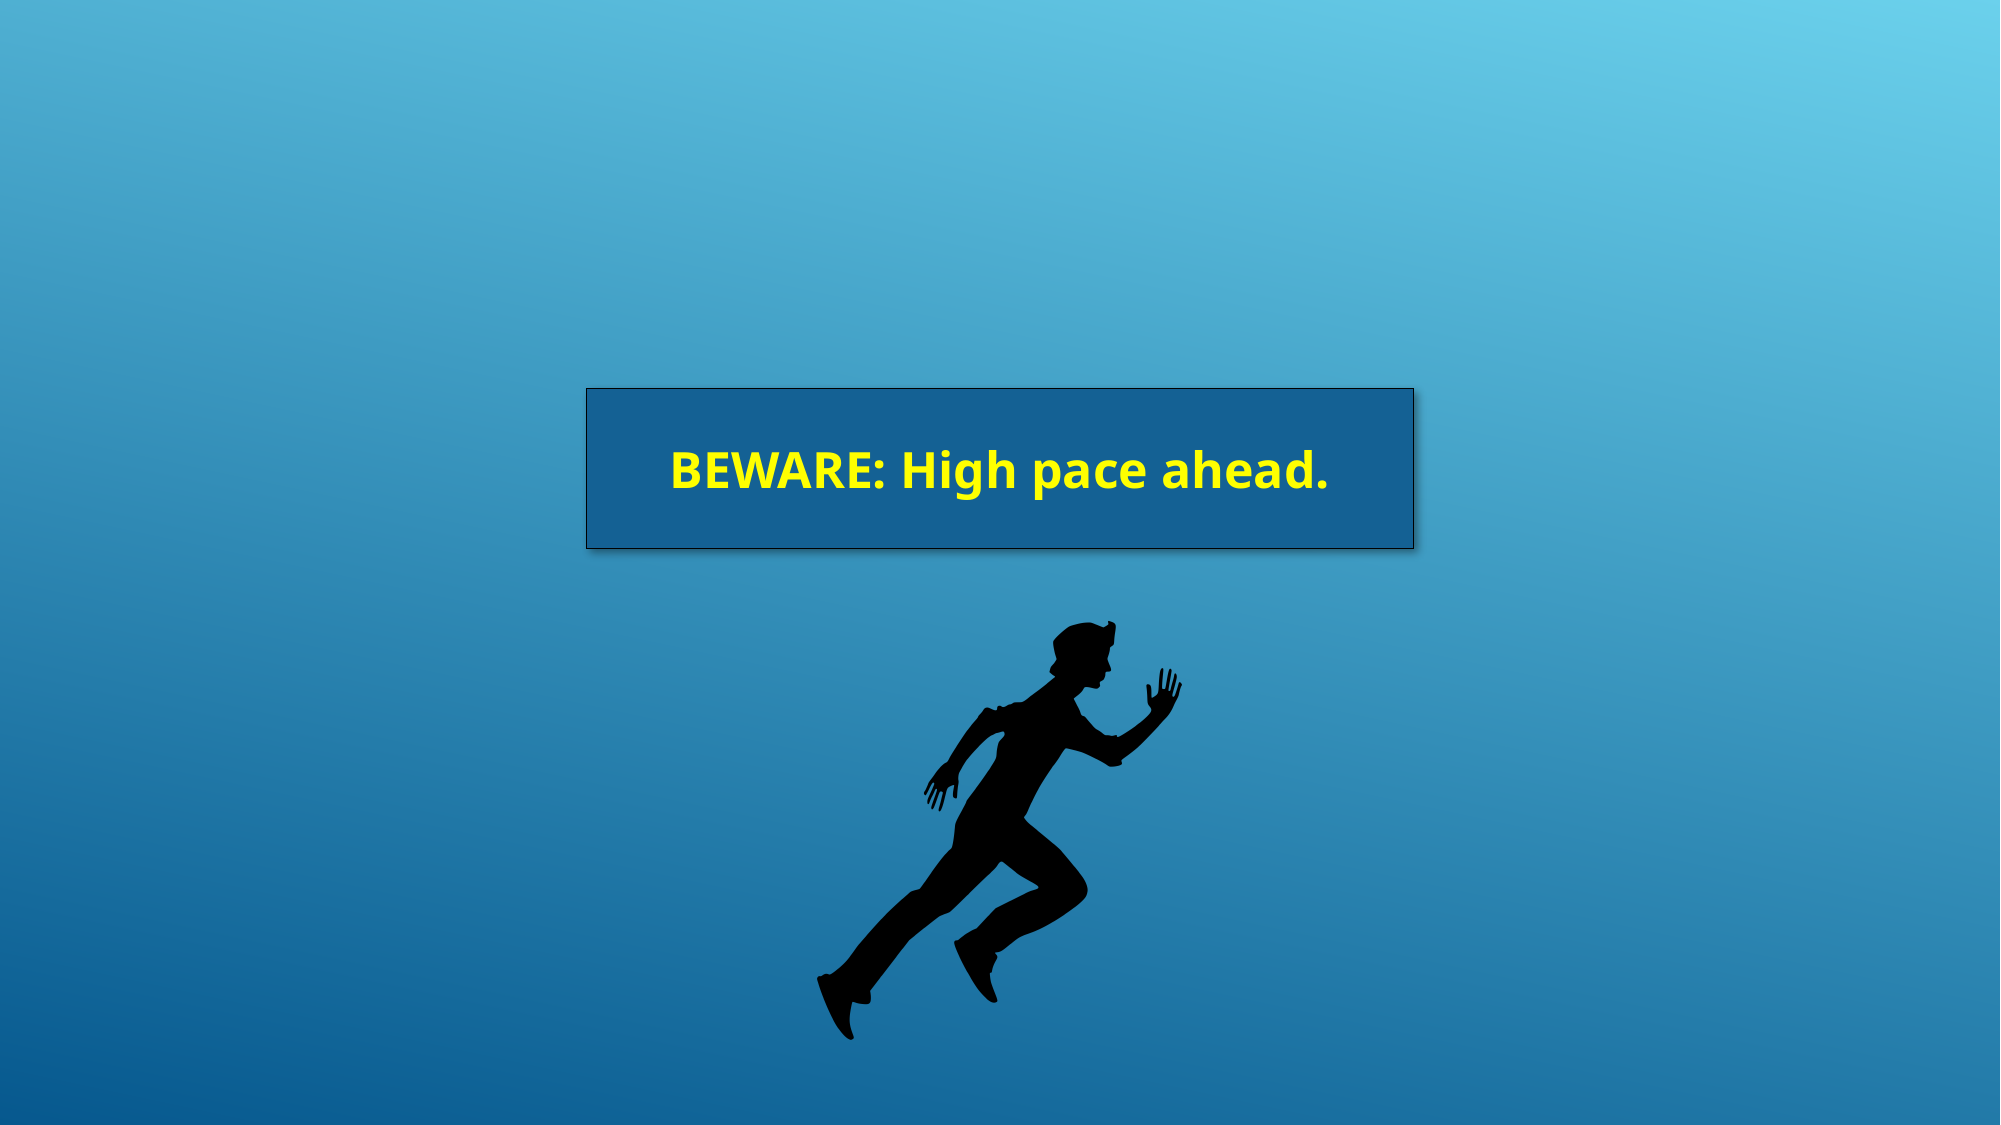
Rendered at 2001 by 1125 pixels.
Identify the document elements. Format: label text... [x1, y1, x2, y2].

picture [817, 620, 1183, 1040]
text_box BEWARE: High pace ahead. [586, 388, 1414, 549]
